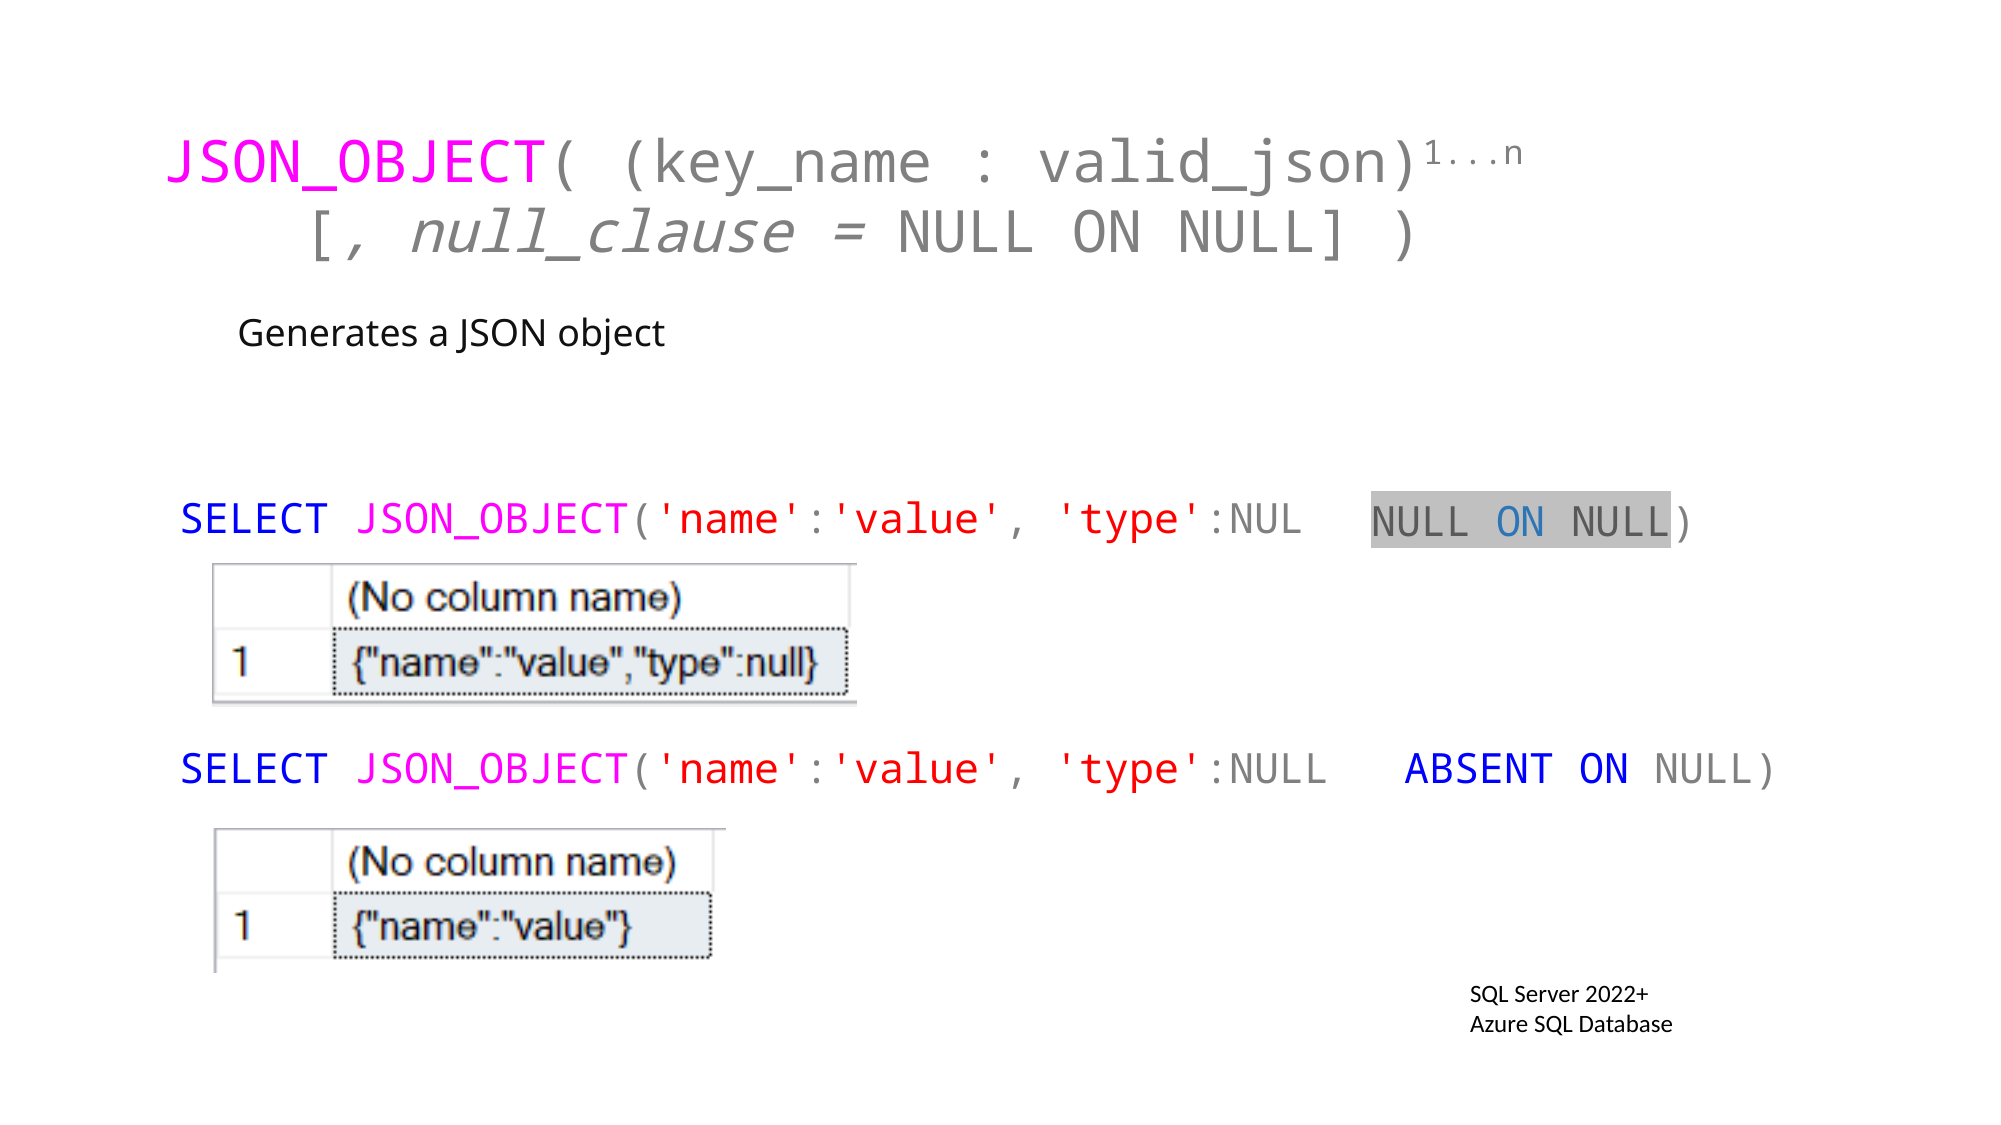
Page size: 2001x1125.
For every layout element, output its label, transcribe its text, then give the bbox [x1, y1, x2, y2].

text_box SELECT JSON_OBJECT('name':'value', 'type':NULL) SELECT JSON_OBJECT('name':'value', 'type':NULL ABSENT ON NULL) [164, 484, 1864, 900]
text_box NULL ON NULL) [1306, 487, 1744, 552]
picture [212, 828, 726, 973]
text_box JSON_OBJECT( (key_name : valid_json)1...n [, null_clause = NULL ON NULL] ) [147, 116, 1847, 272]
text_box Generates a JSON object [212, 302, 1532, 362]
picture [212, 563, 857, 707]
text_box SQL Server 2022+ Azure SQL Database [1455, 970, 1942, 1046]
